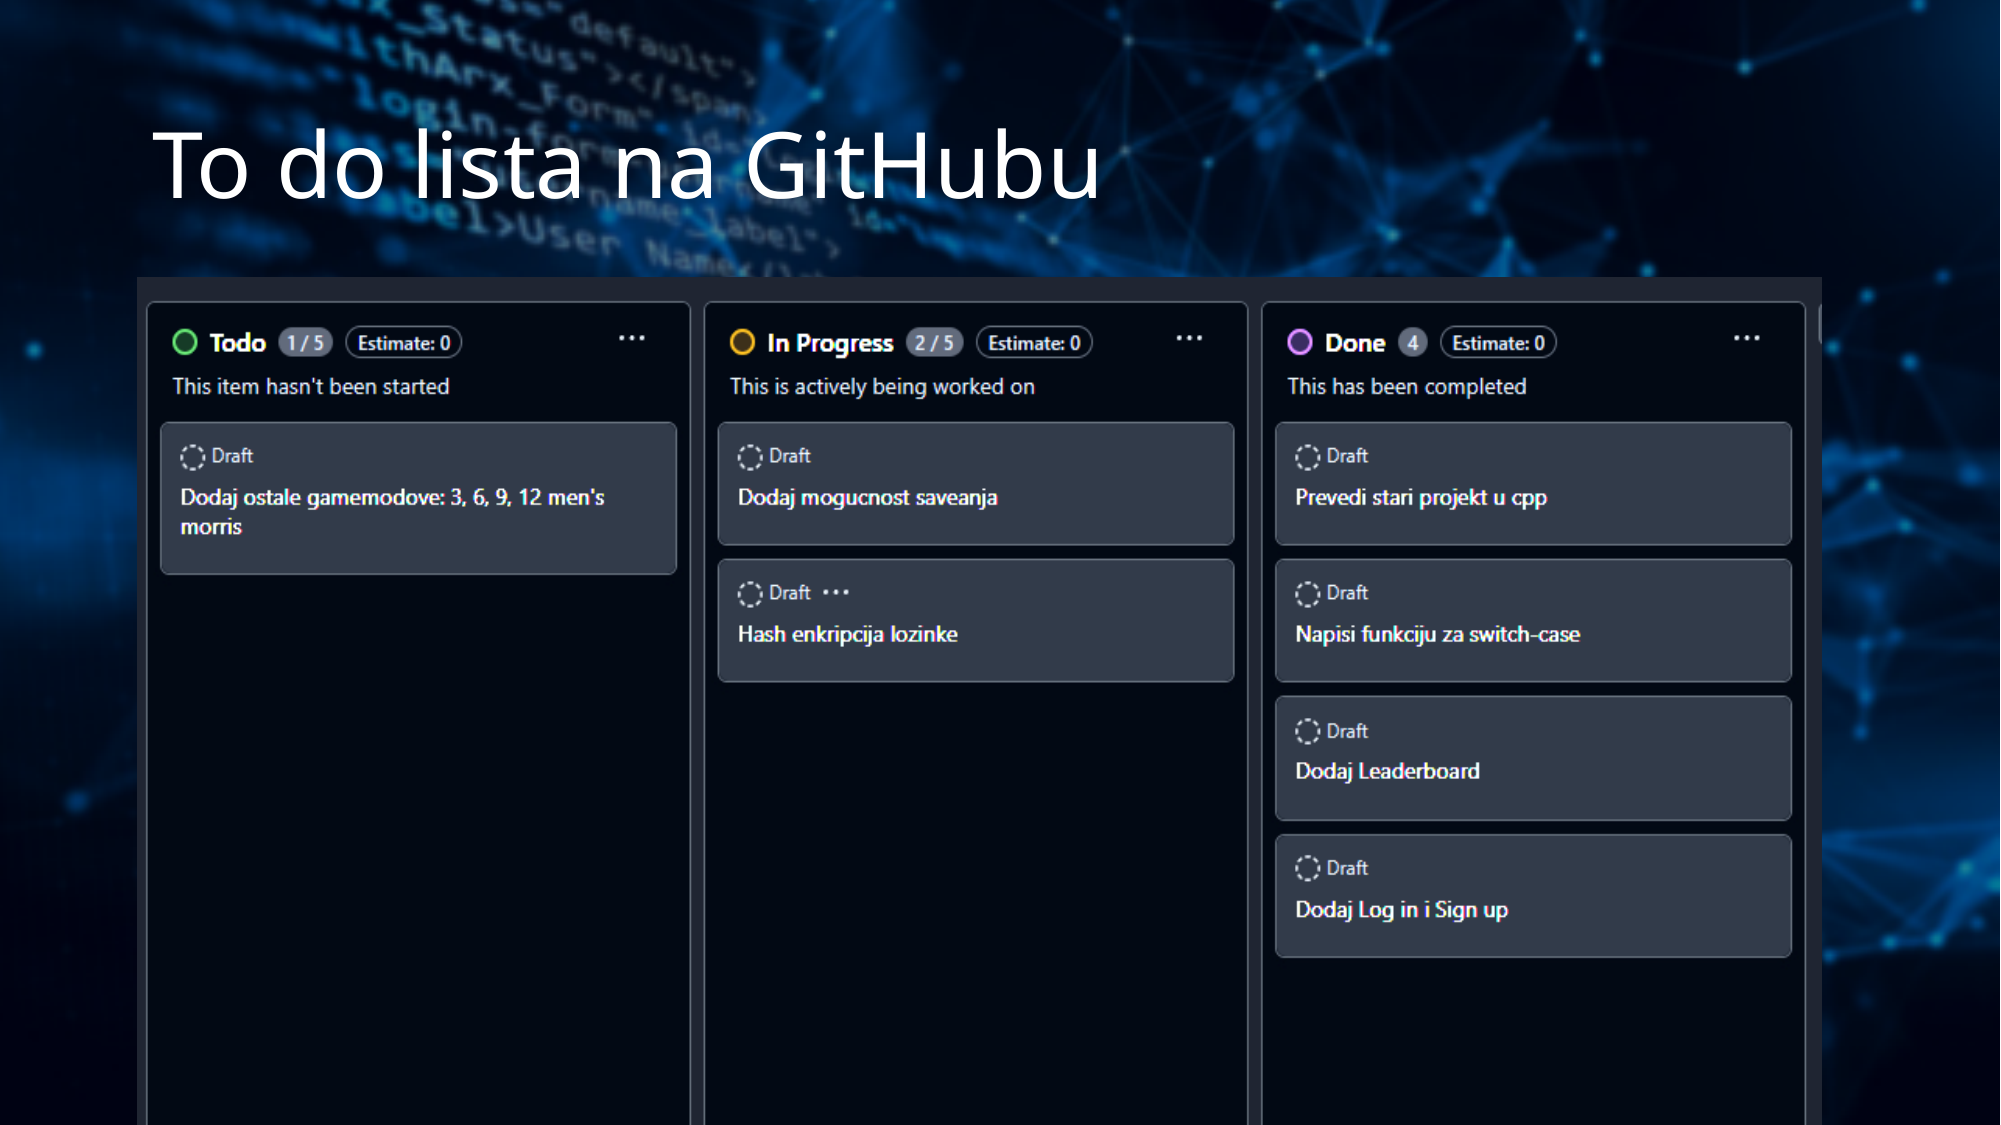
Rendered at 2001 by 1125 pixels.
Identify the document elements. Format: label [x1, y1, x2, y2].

list [137, 277, 1822, 1125]
picture [0, 0, 2000, 1125]
